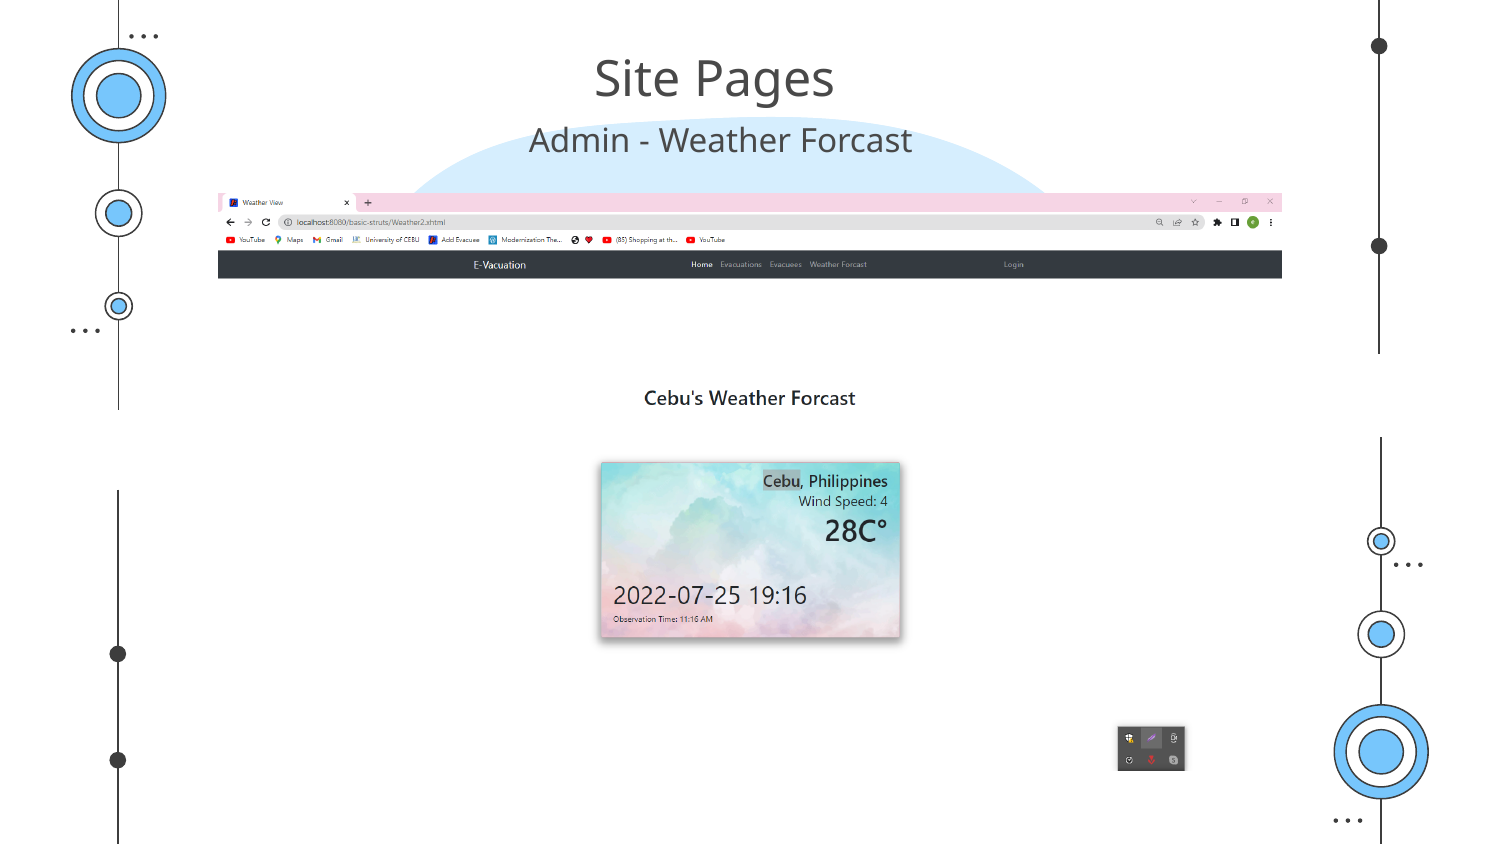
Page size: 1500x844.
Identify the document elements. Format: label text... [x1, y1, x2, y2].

subtitle Admin - Weather Forcast [458, 104, 984, 191]
picture [217, 193, 1283, 771]
title Site Pages [452, 10, 978, 143]
